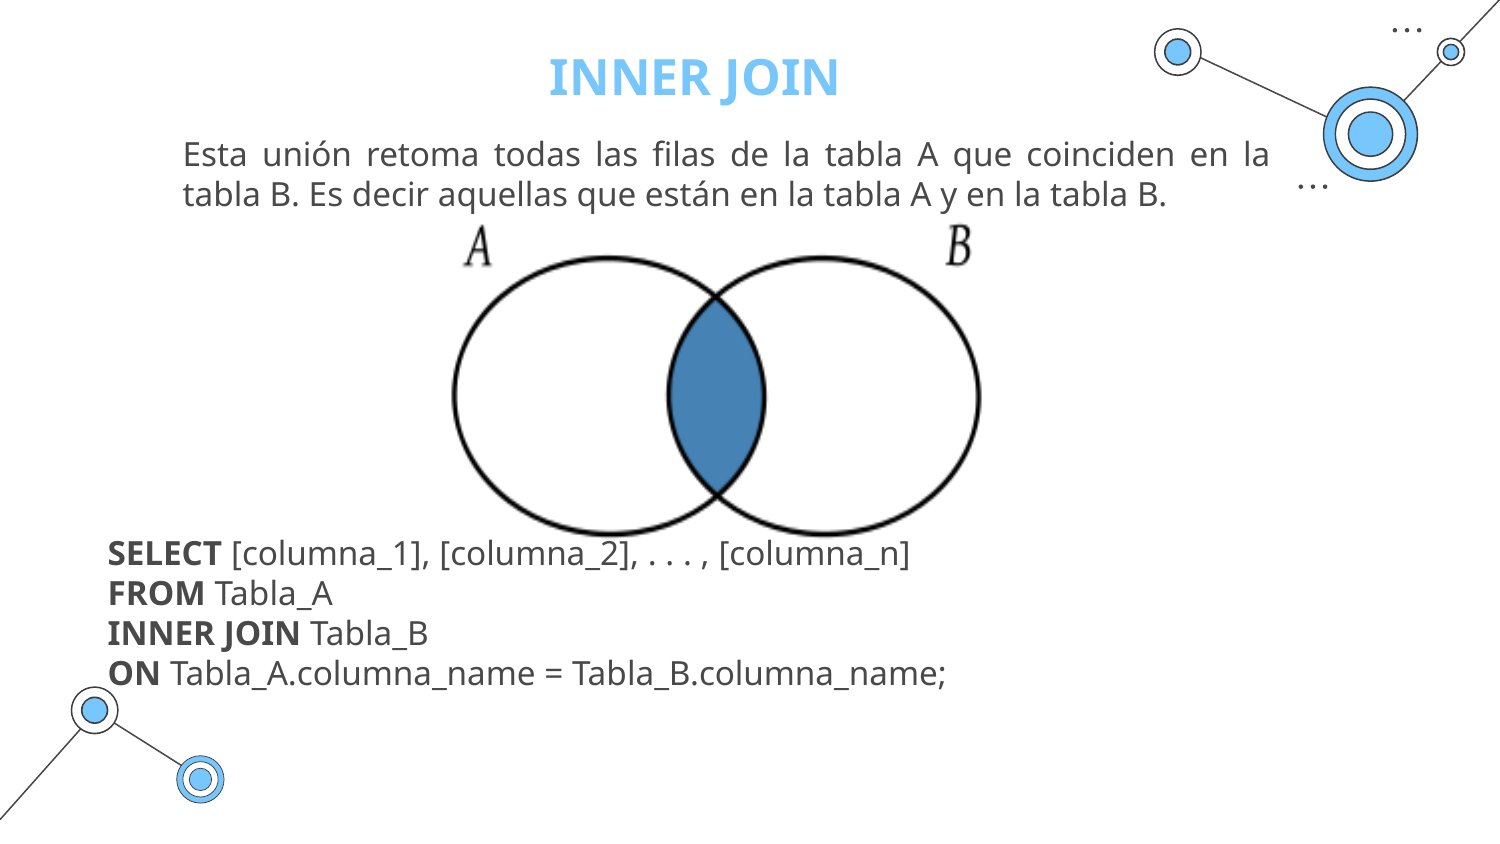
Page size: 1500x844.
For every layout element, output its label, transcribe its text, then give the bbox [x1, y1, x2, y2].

subtitle Esta unión retoma todas las filas de la tabla A que coinciden en la tabla B. Es decir aquellas que están en la tabla A y en la tabla B. SELECT [columna_1], [columna_2], . . . , [columna_n] FROM Tabla_A INNER JOIN Tabla_B ON Tabla_A.columna_name = Tabla_B.columna_name; [92, 118, 1288, 700]
picture [438, 150, 996, 613]
subtitle INNER JOIN [438, 30, 953, 118]
